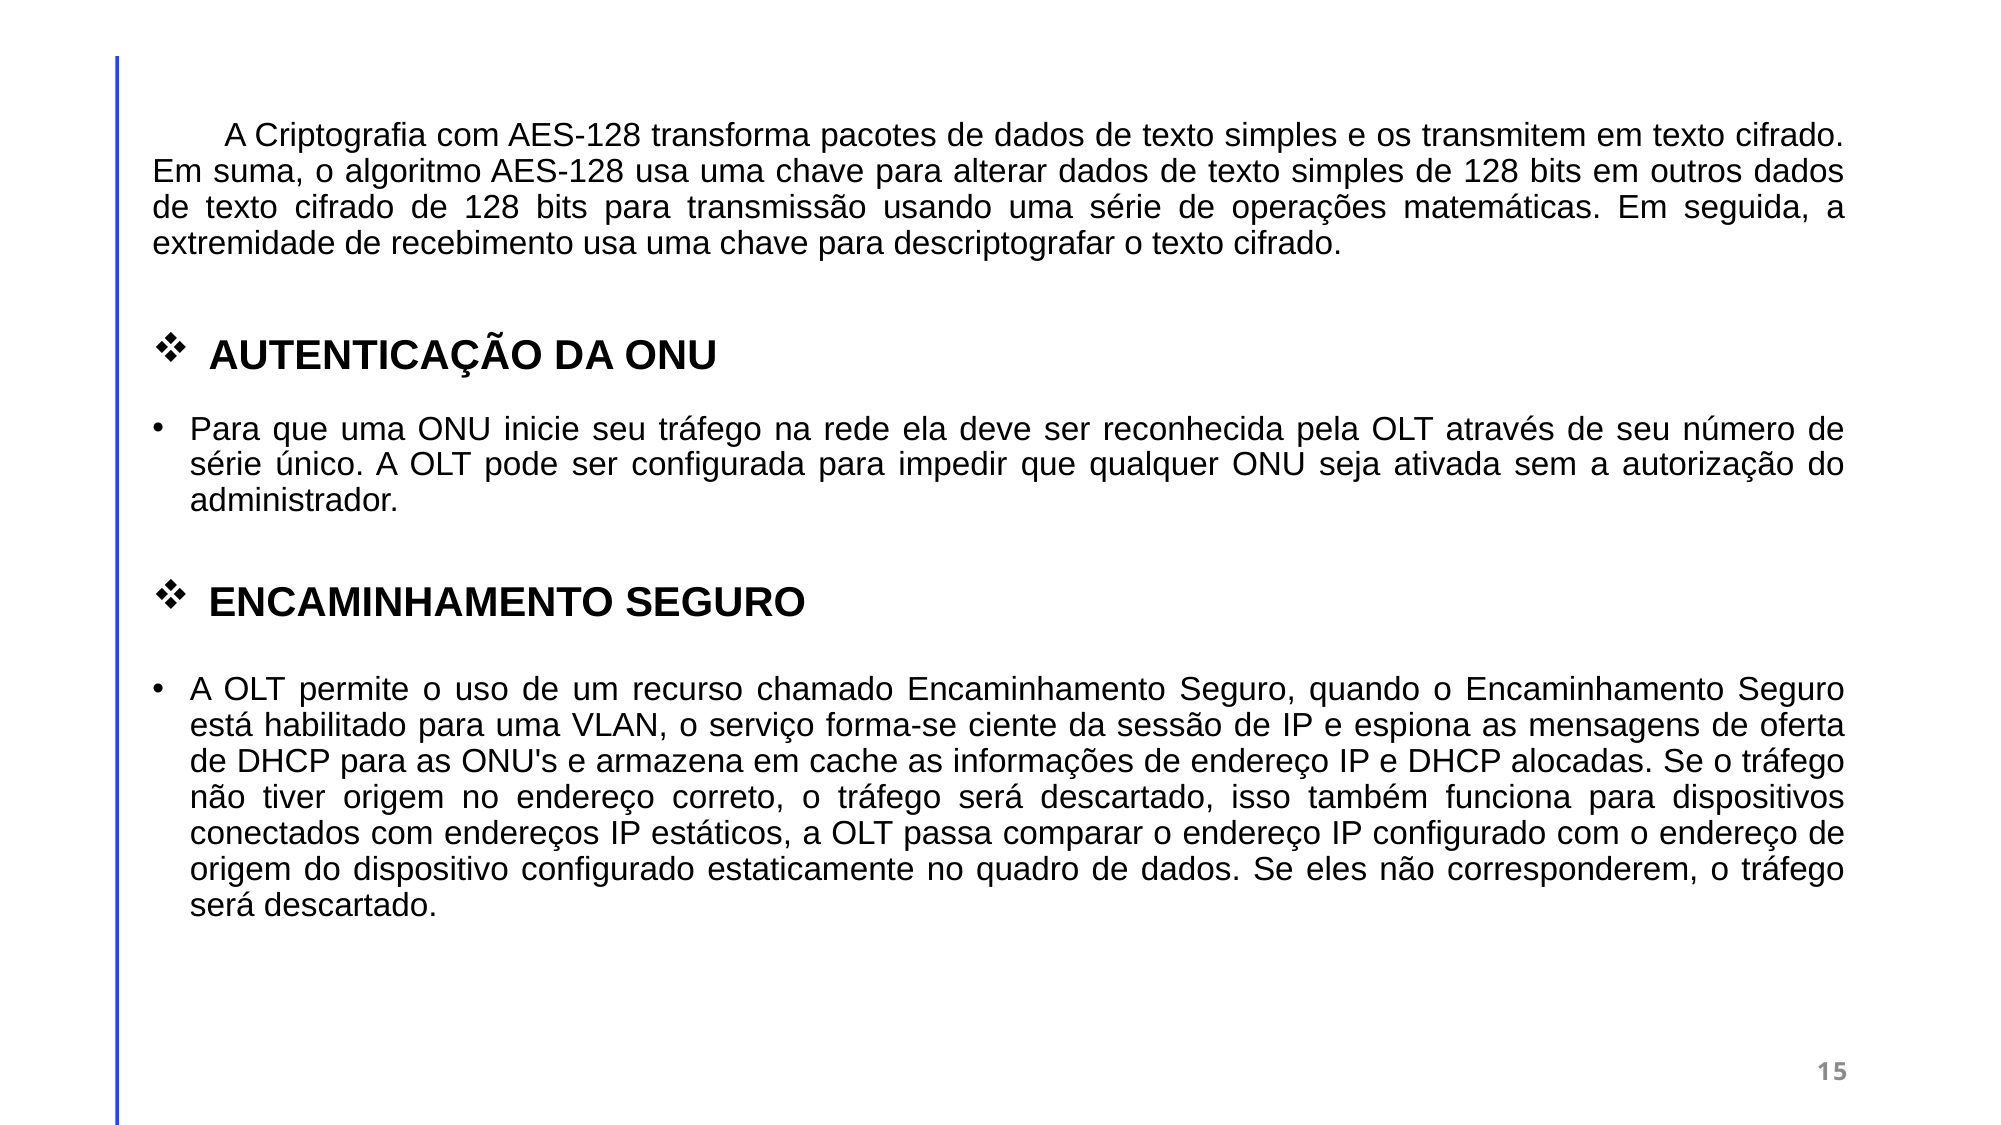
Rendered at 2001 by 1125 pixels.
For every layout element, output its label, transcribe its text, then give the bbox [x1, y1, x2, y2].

list A Criptografia com AES-128 transforma pacotes de dados de texto simples e os transmitem em texto cifrado. Em suma, o algoritmo AES-128 usa uma chave para alterar dados de texto simples de 128 bits em outros dados de texto cifrado de 128 bits para transmissão usando uma série de operações matemáticas. Em seguida, a extremidade de recebimento usa uma chave para descriptografar o texto cifrado. [137, 110, 1863, 306]
text_box Para que uma ONU inicie seu tráfego na rede ela deve ser reconhecida pela OLT através de seu número de série único. A OLT pode ser configurada para impedir que qualquer ONU seja ativada sem a autorização do administrador. [137, 403, 1863, 599]
slide_number 15 [1412, 1042, 1863, 1103]
text_box ENCAMINHAMENTO SEGURO [137, 567, 1779, 632]
text_box A OLT permite o uso de um recurso chamado Encaminhamento Seguro, quando o Encaminhamento Seguro está habilitado para uma VLAN, o serviço forma-se ciente da sessão de IP e espiona as mensagens de oferta de DHCP para as ONU's e armazena em cache as informações de endereço IP e DHCP alocadas. Se o tráfego não tiver origem no endereço correto, o tráfego será descartado, isso também funciona para dispositivos conectados com endereços IP estáticos, a OLT passa comparar o endereço IP configurado com o endereço de origem do dispositivo configurado estaticamente no quadro de dados. Se eles não corresponderem, o tráfego será descartado. [137, 664, 1863, 950]
text_box AUTENTICAÇÃO DA ONU [137, 320, 1779, 386]
